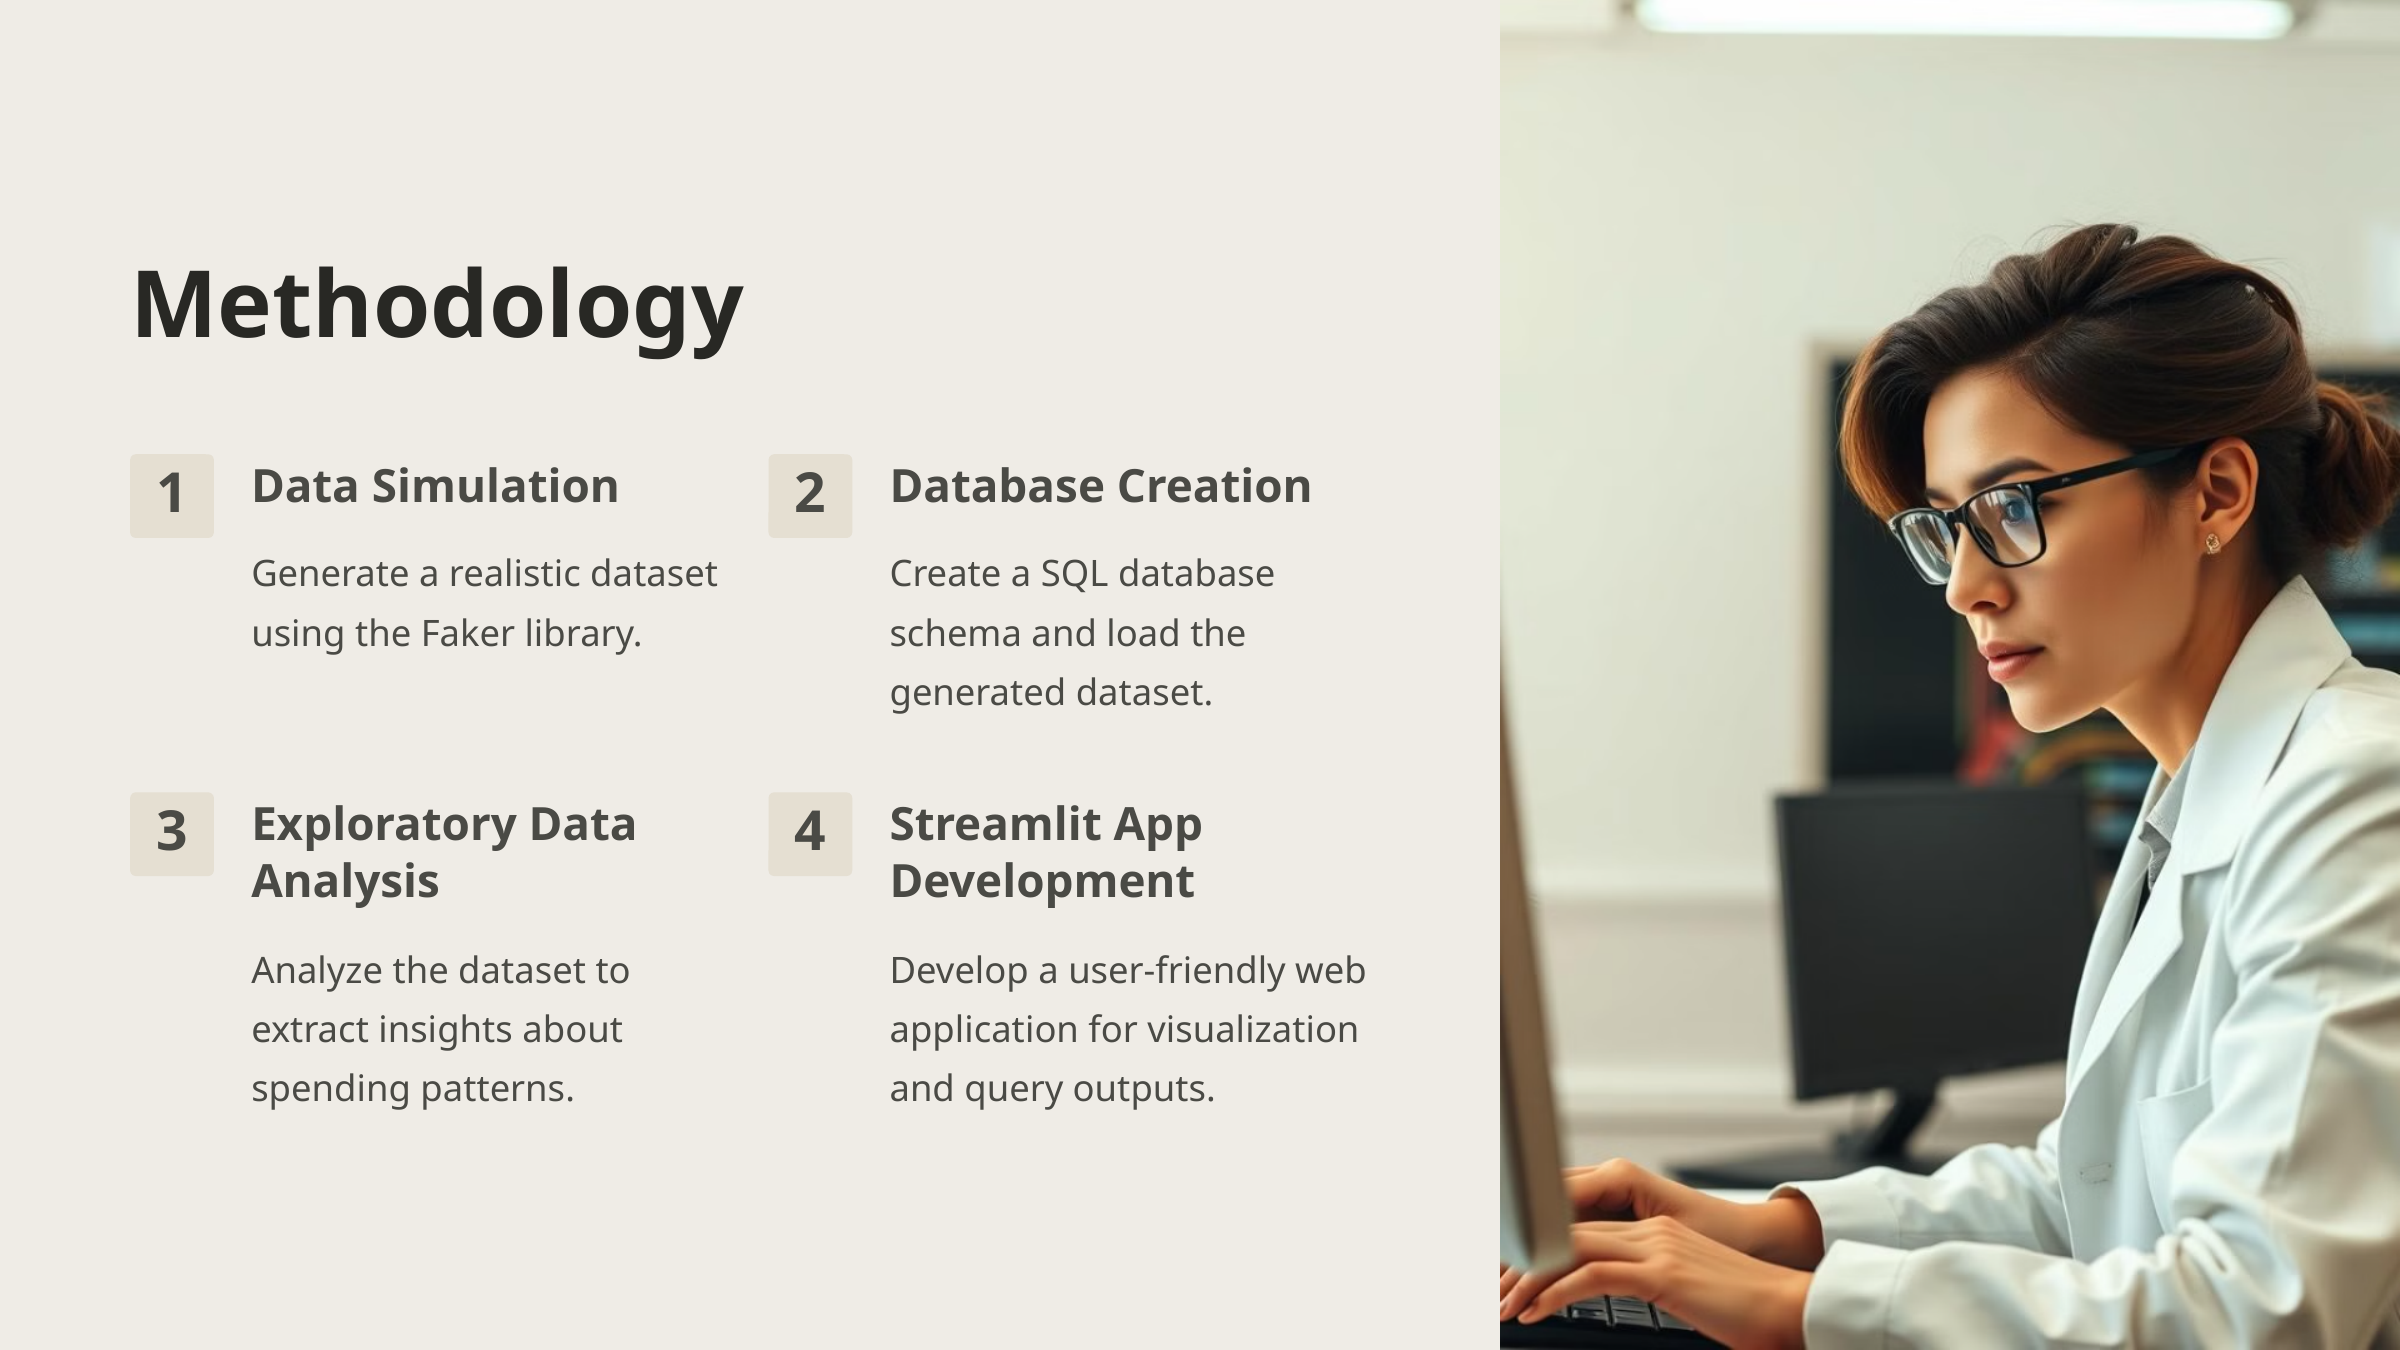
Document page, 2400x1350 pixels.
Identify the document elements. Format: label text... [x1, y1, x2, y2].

text_box Methodology [130, 240, 1061, 357]
text_box Generate a realistic dataset using the Faker library. [251, 534, 732, 654]
text_box 3 [155, 806, 189, 863]
text_box Database Creation [889, 454, 1355, 513]
text_box 2 [794, 468, 827, 524]
text_box 4 [794, 806, 827, 863]
picture [1499, 0, 2400, 1350]
text_box Develop a user-friendly web application for visualization and query outputs. [889, 930, 1370, 1110]
text_box Streamlit App Development [889, 792, 1370, 909]
text_box Exploratory Data Analysis [251, 792, 732, 909]
text_box Analyze the dataset to extract insights about spending patterns. [251, 930, 732, 1110]
text_box [768, 454, 853, 538]
text_box [768, 792, 853, 877]
text_box [130, 792, 214, 877]
text_box Create a SQL database schema and load the generated dataset. [889, 534, 1370, 714]
text_box [130, 454, 214, 538]
text_box Data Simulation [251, 454, 717, 513]
text_box 1 [155, 468, 189, 524]
